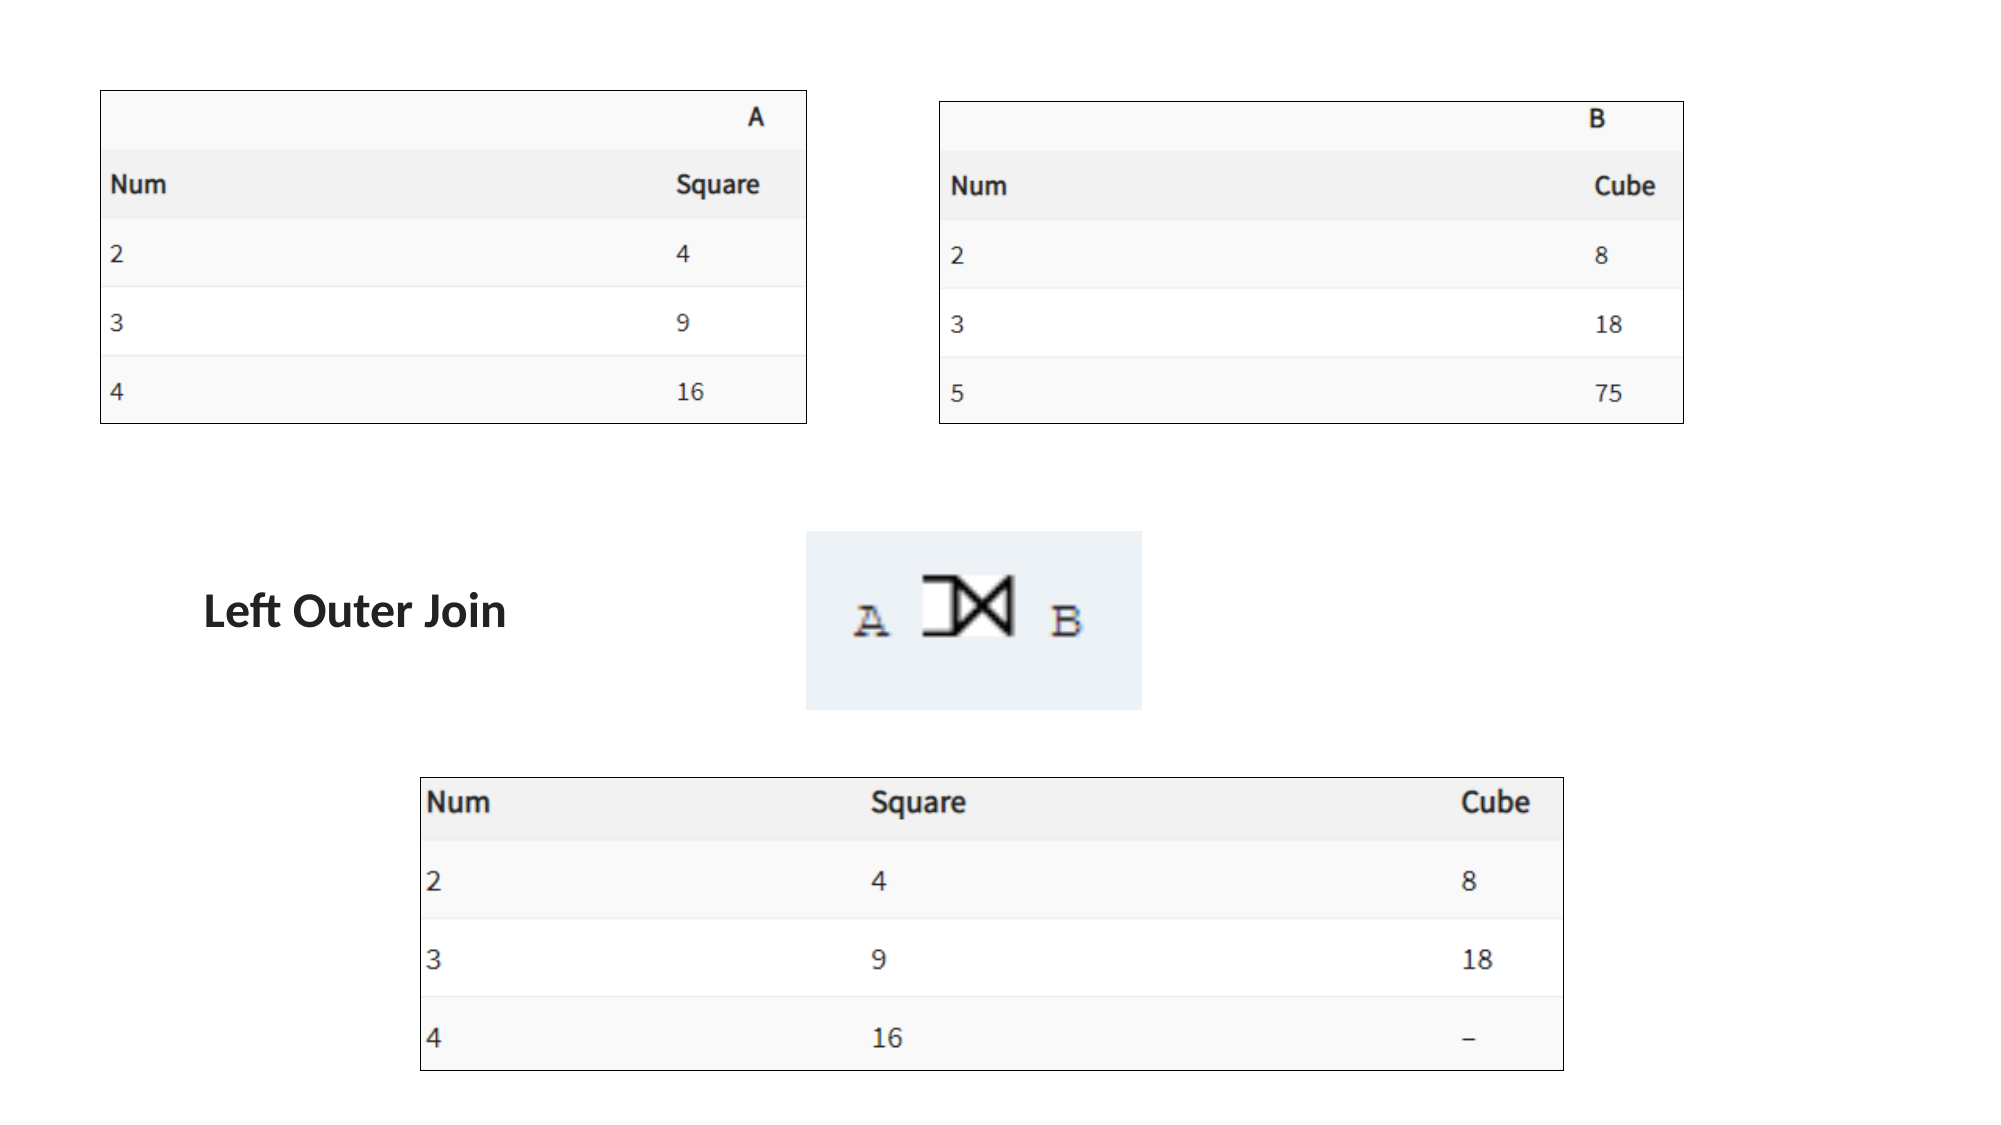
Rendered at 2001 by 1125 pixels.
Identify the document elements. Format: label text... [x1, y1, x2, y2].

text_box Left Outer Join [189, 569, 551, 645]
picture [939, 101, 1684, 424]
picture [806, 531, 1142, 710]
picture [420, 777, 1563, 1071]
picture [100, 90, 807, 424]
